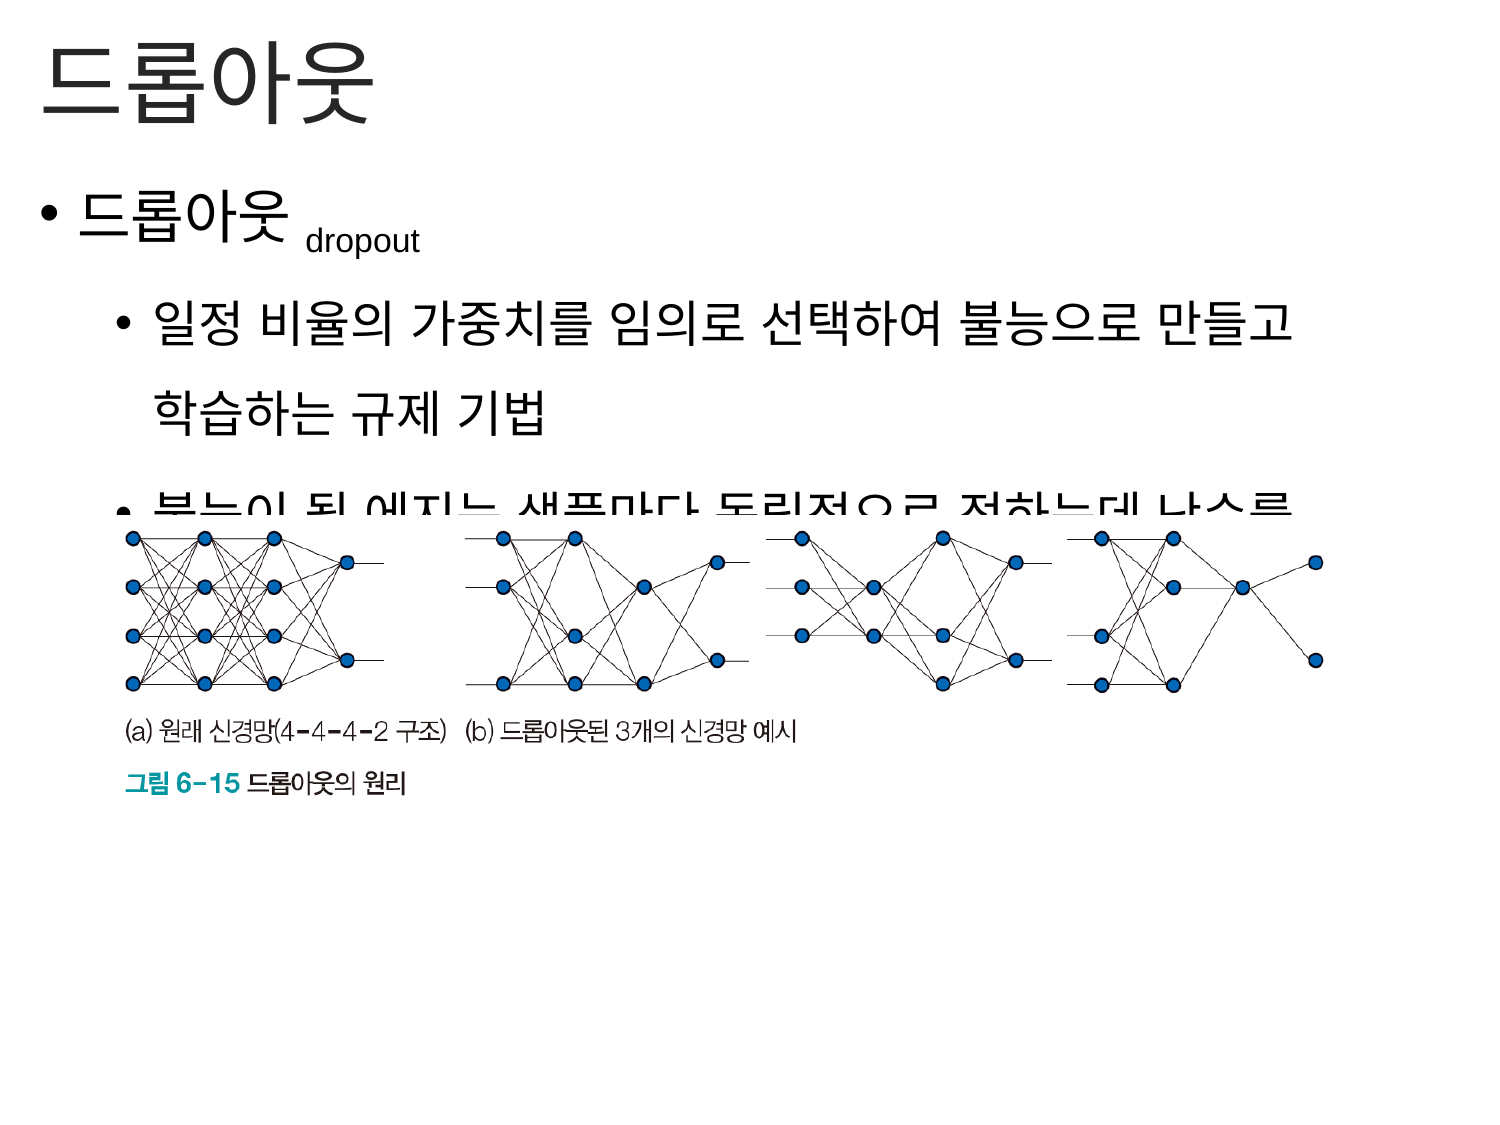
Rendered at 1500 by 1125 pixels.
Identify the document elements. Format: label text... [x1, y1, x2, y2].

title 드롭아웃 [24, 17, 1477, 159]
picture [112, 515, 1335, 803]
list 드롭아웃dropout 일정 비율의 가중치를 임의로 선택하여 불능으로 만들고 학습하는 규제 기법 불능이 될 에지는 샘플마다 독립적으로 정하는데 난수를 이용하여 랜덤하게 선택 [프로그램 6-2]~[프로그램 6-8]에서 이미 적용함 [24, 173, 1477, 1040]
